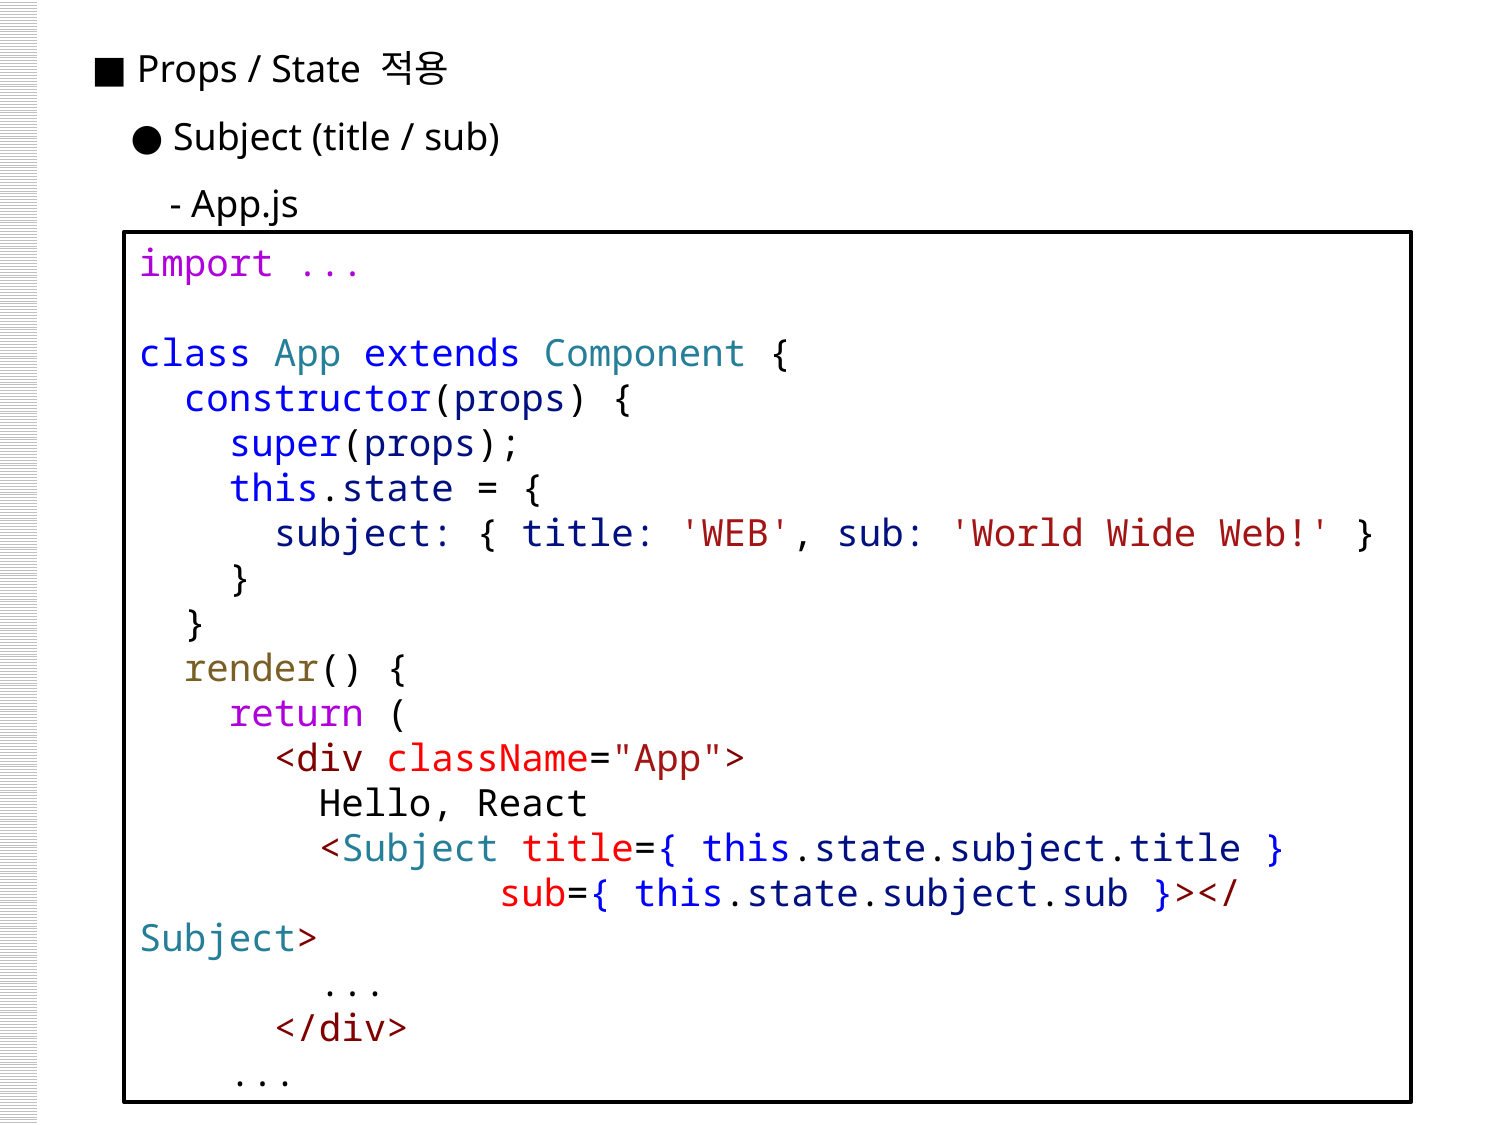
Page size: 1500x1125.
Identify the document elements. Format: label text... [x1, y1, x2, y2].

text_box import ... class App extends Component { constructor(props) { super(props); this.state = { subject: { title: 'WEB', sub: 'World Wide Web!' } } } render() { return ( <div className="App"> Hello, React <Subject title={ this.state.subject.title } sub={ this.state.subject.sub }></Subject> ... </div> ... [122, 230, 1413, 1104]
text_box ■ Props / State 적용 ● Subject (title / sub) - App.js [76, 15, 516, 233]
